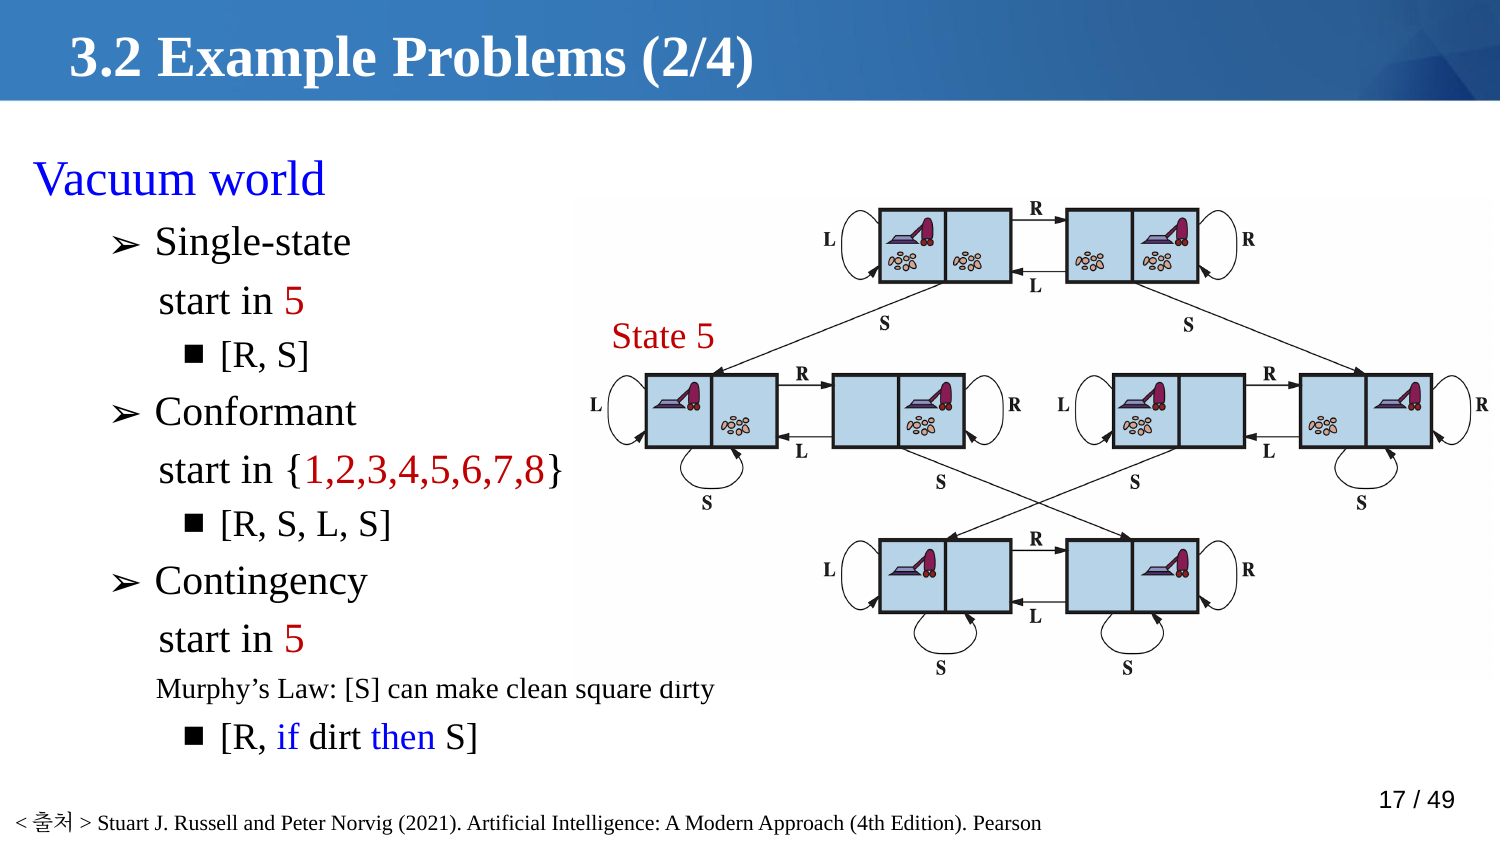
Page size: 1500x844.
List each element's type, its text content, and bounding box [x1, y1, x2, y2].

list Vacuum world Single-state start in 5 [R, S] Conformant start in {1,2,3,4,5,6,7,8} [R, S, L, S] Contingency start in 5 Murphy’s Law: [S] can make clean square dirty [R, if dirt then S] [17, 138, 798, 800]
text_box <출처> Stuart J. Russell and Peter Norvig (2021). Artificial Intelligence: A Modern Approach (4th Edition). Pearson [0, 800, 1226, 842]
title 3.2 Example Problems (2/4) [55, 10, 1378, 95]
picture [0, 0, 1500, 103]
picture [572, 197, 1495, 682]
